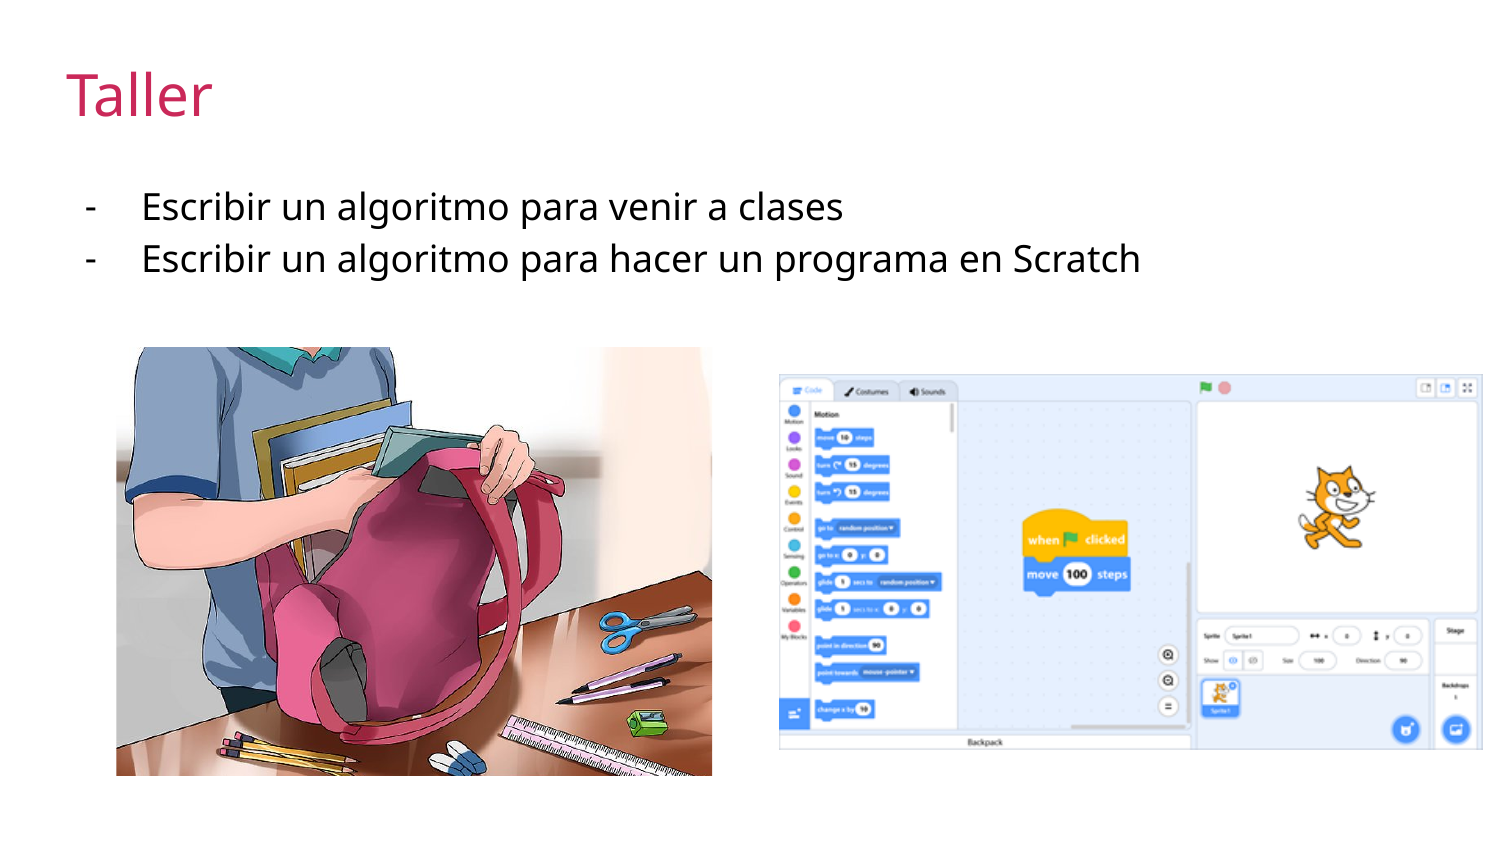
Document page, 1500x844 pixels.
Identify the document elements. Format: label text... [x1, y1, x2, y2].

picture [779, 373, 1483, 750]
list Escribir un algoritmo para venir a clases Escribir un algoritmo para hacer un programa en Scratch [51, 161, 1449, 786]
picture [116, 347, 713, 777]
title Taller [51, 43, 1449, 138]
